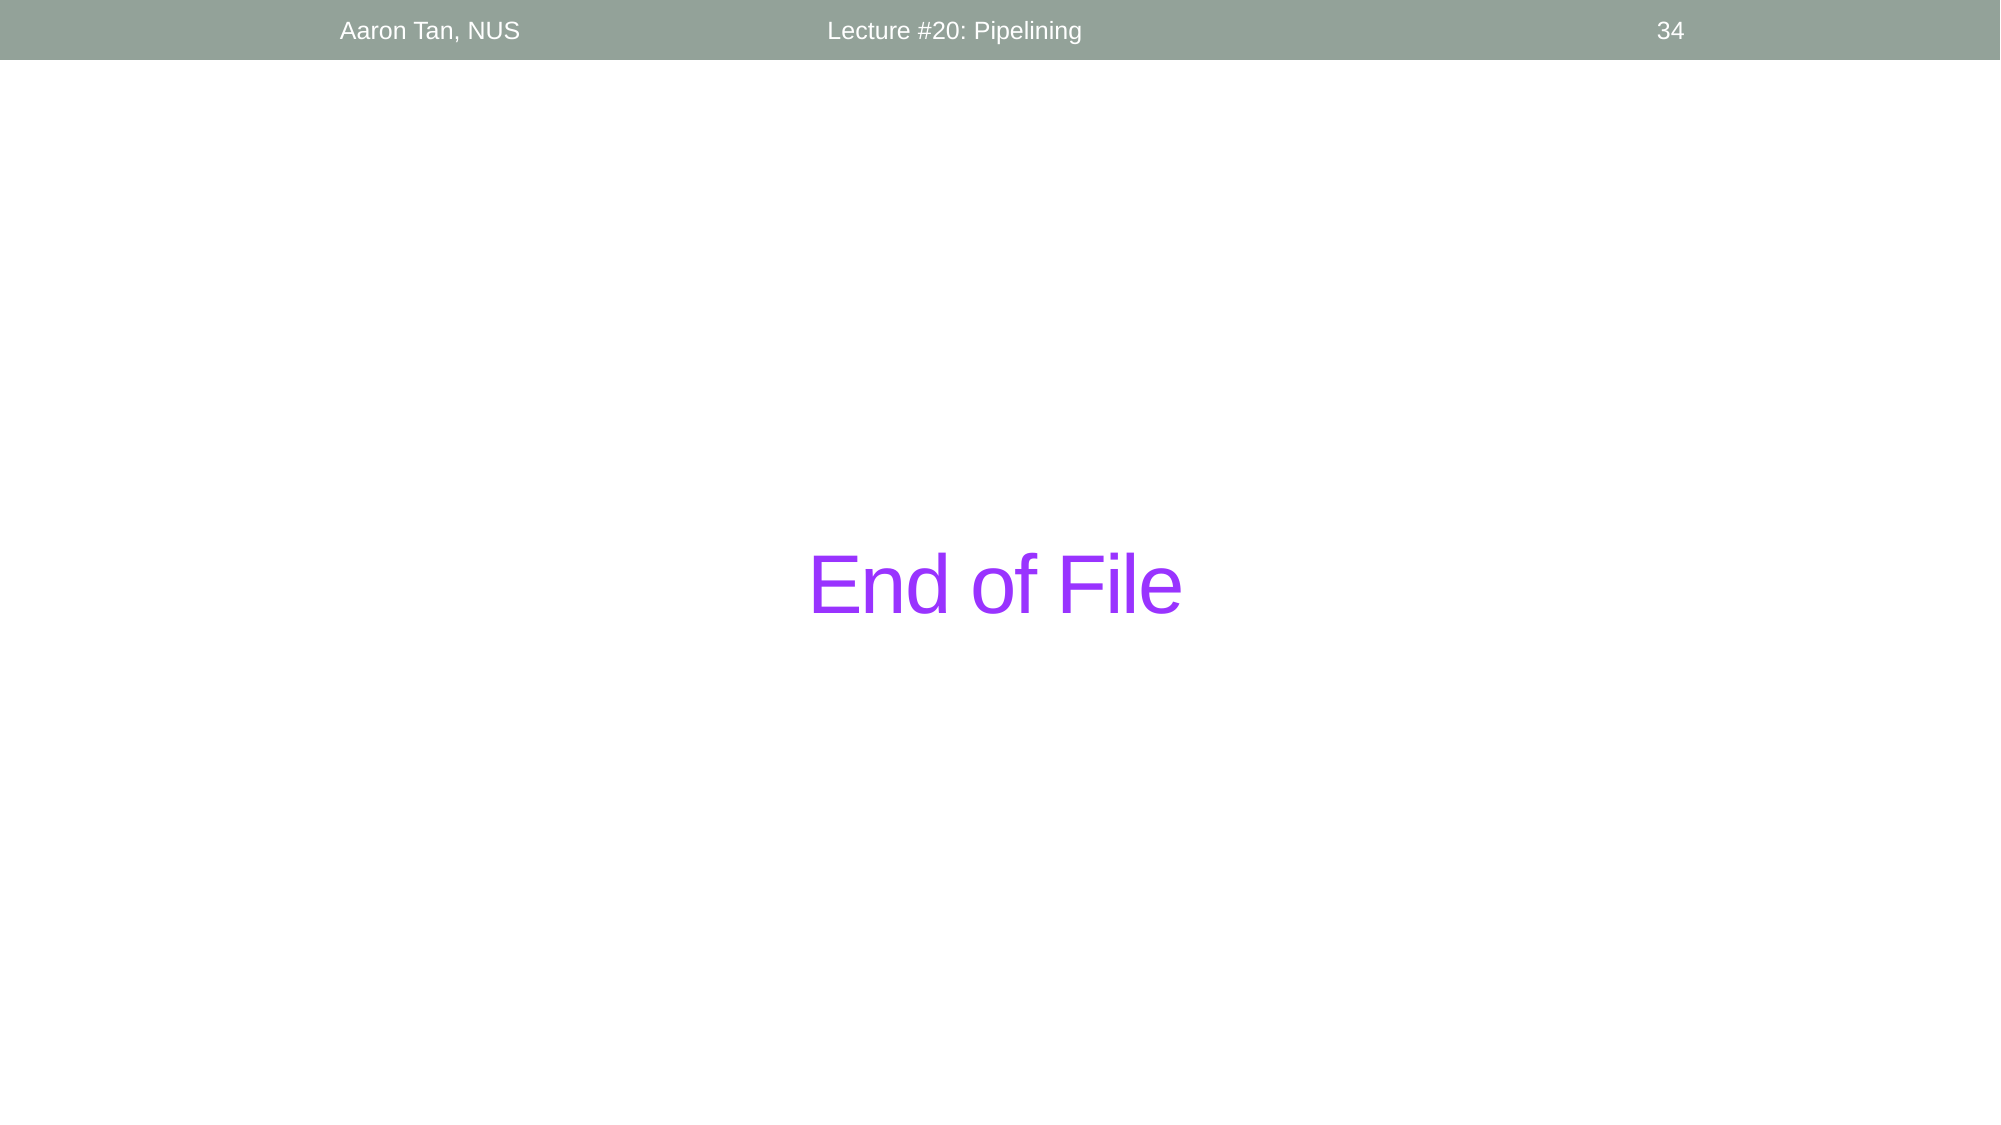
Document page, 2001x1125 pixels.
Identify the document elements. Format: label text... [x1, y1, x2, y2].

slide_number Aaron Tan, NUS [324, 3, 800, 57]
title End of File [442, 486, 1550, 674]
slide_number 34 [1558, 3, 1700, 57]
footer Lecture #20: Pipelining [812, 3, 1488, 57]
